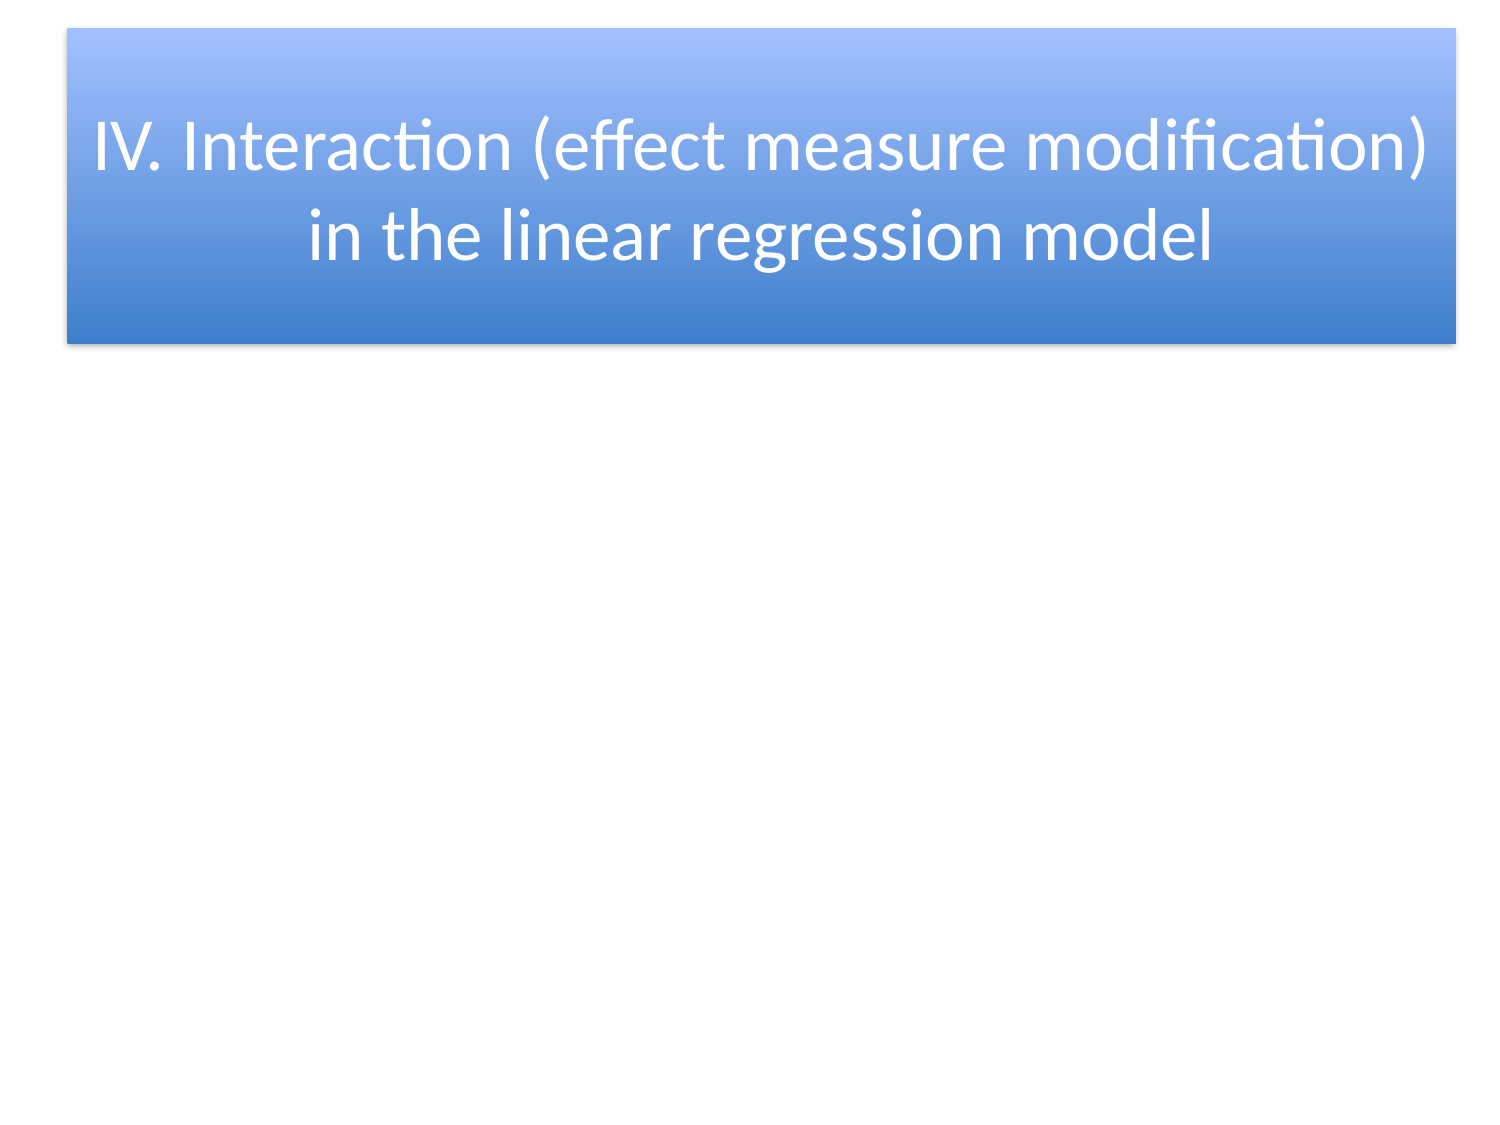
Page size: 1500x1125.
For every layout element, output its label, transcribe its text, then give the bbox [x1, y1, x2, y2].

title IV. Interaction (effect measure modification) in the linear regression model [67, 28, 1456, 344]
